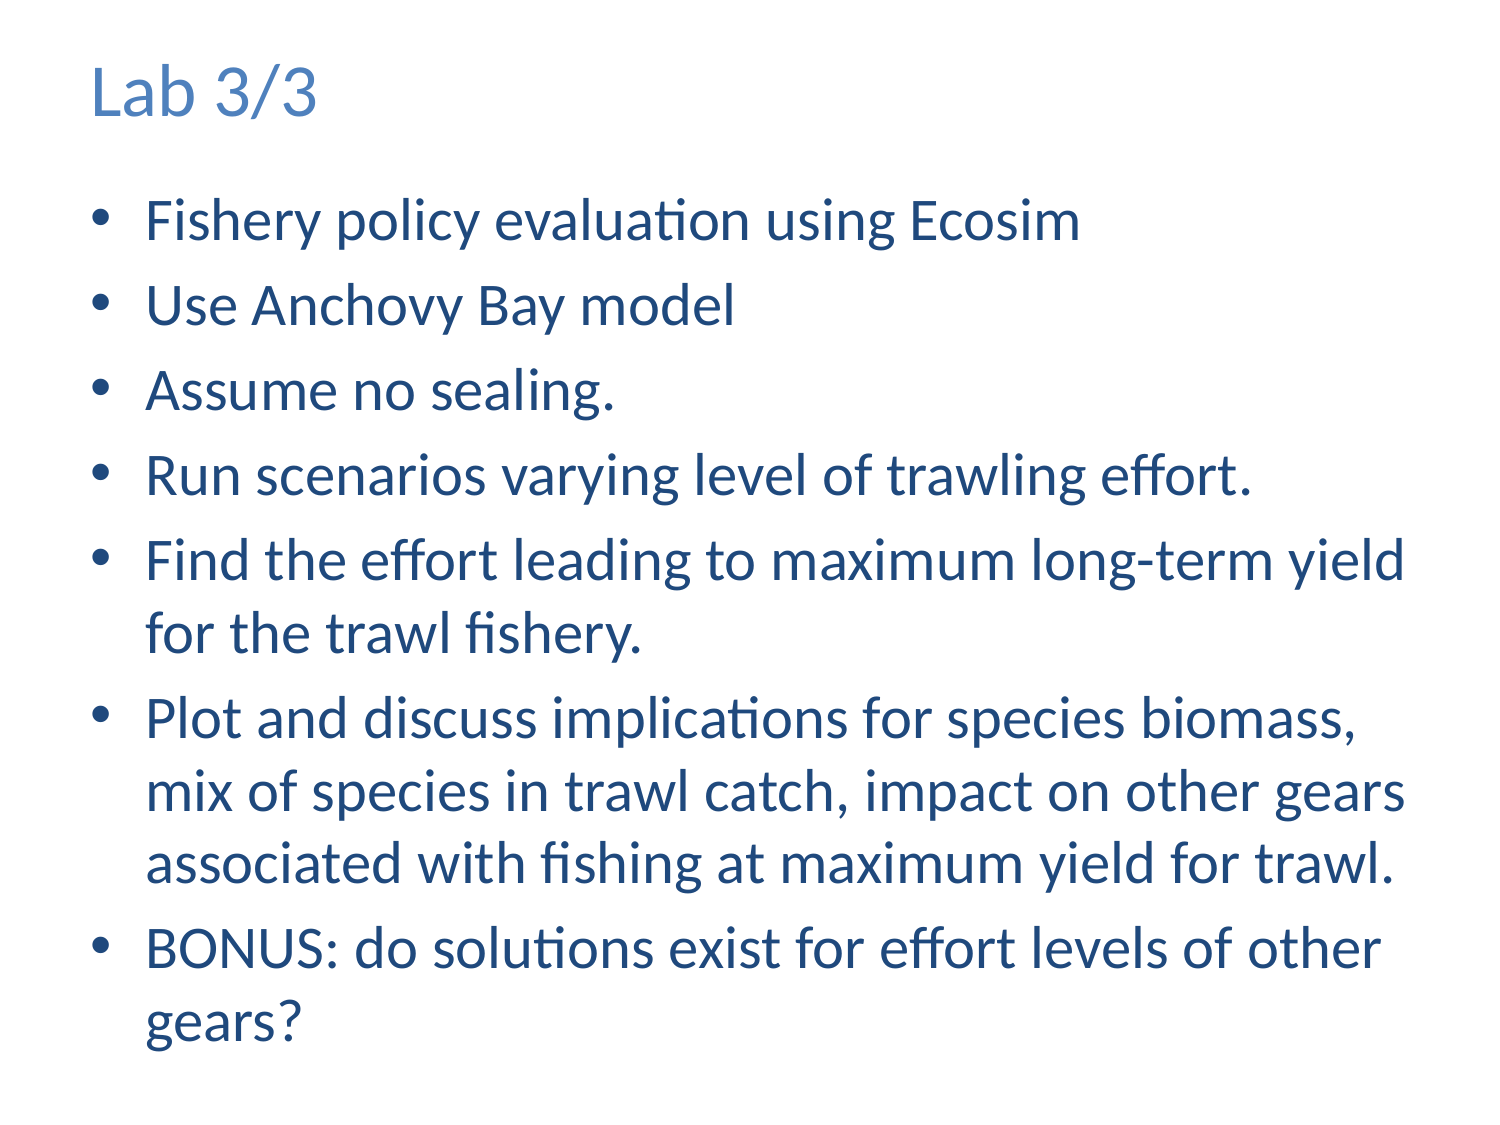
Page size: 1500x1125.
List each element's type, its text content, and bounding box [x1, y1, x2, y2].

list Fishery policy evaluation using Ecosim Use Anchovy Bay model Assume no sealing. Run scenarios varying level of trawling effort. Find the effort leading to maximum long-term yield for the trawl fishery. Plot and discuss implications for species biomass, mix of species in trawl catch, impact on other gears associated with fishing at maximum yield for trawl. BONUS: do solutions exist for effort levels of other gears? [75, 172, 1425, 1090]
title Lab 3/3 [75, 30, 1425, 144]
